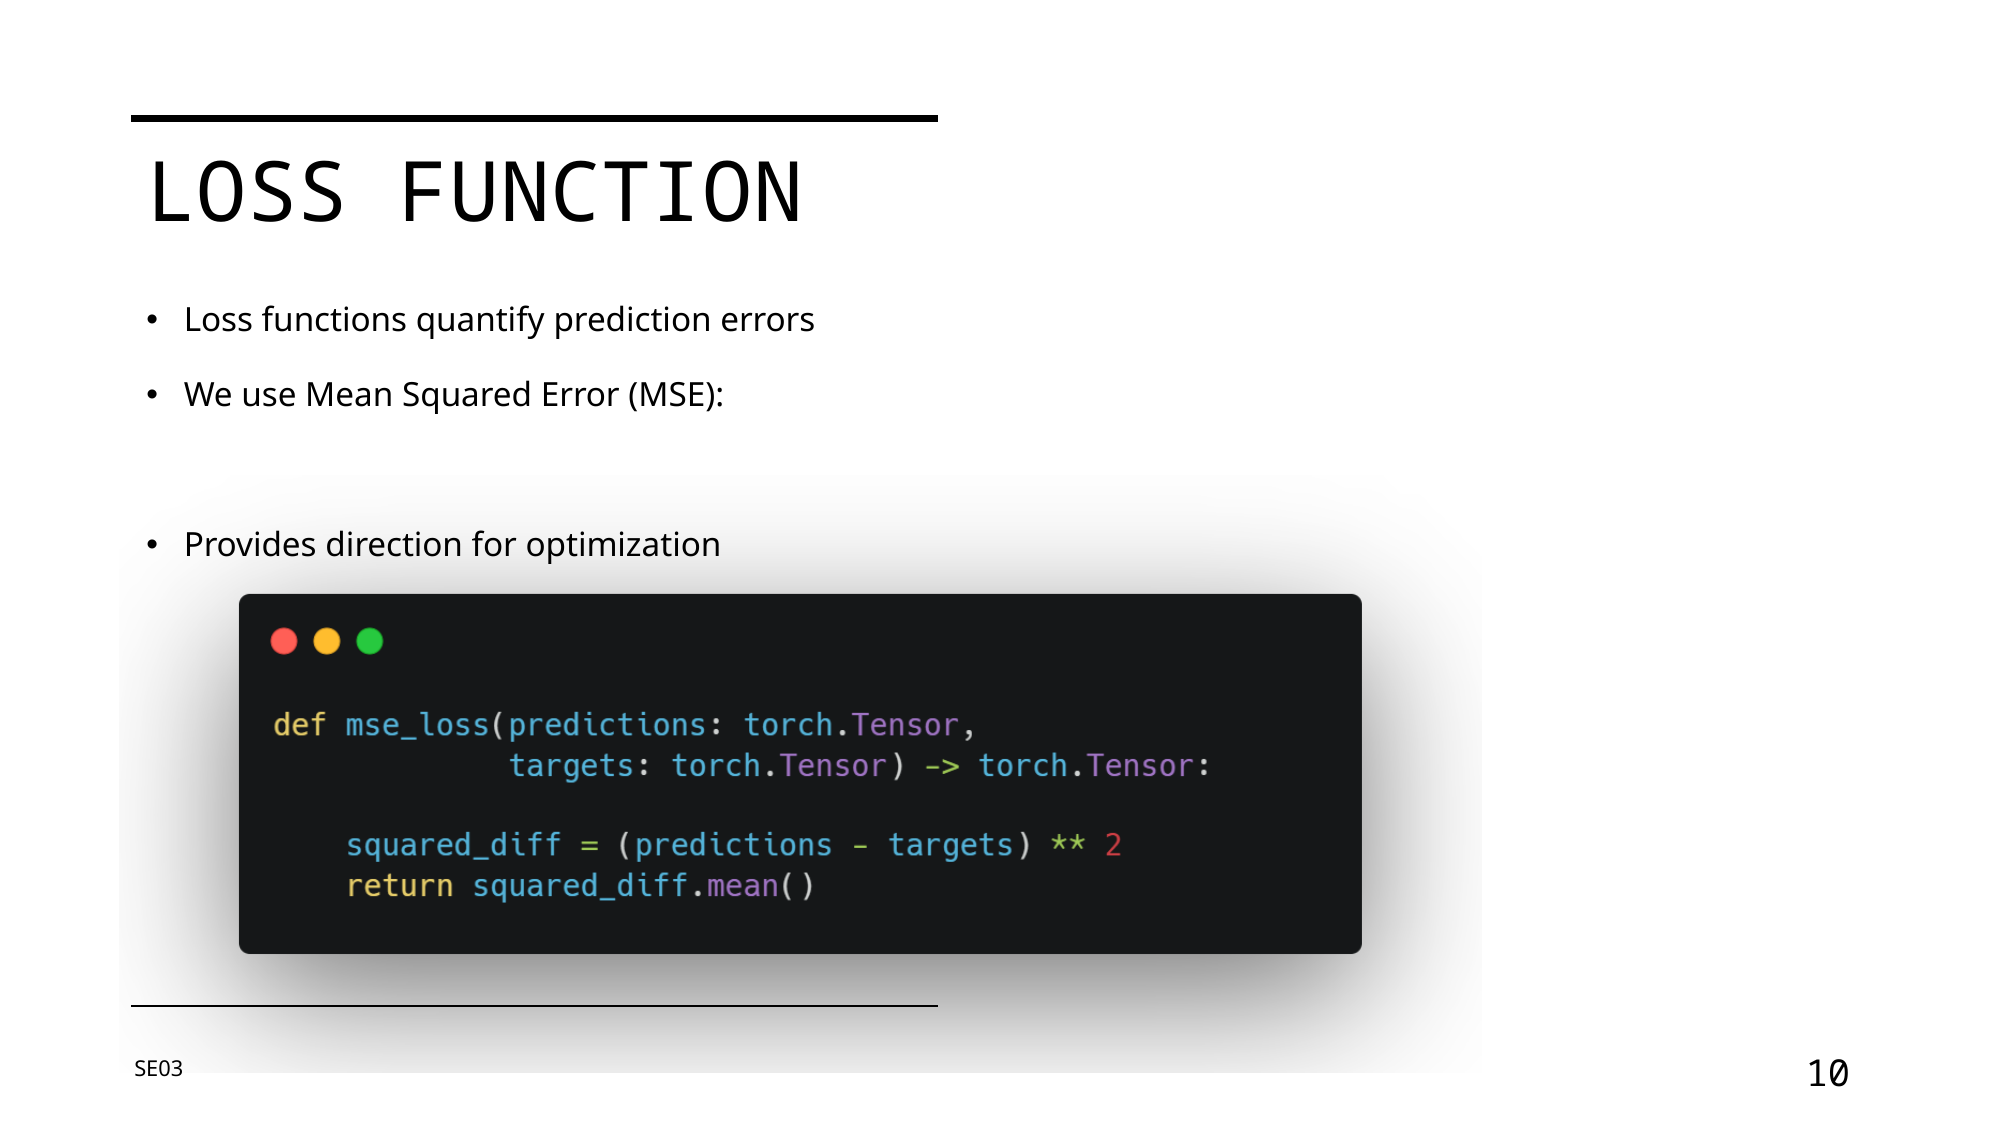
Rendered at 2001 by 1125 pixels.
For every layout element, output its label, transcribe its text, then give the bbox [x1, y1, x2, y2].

picture [119, 475, 1482, 1073]
text_box SE03 [119, 1073, 865, 1098]
text_box 10 [1791, 1042, 1902, 1103]
text_box Loss function [131, 124, 847, 376]
